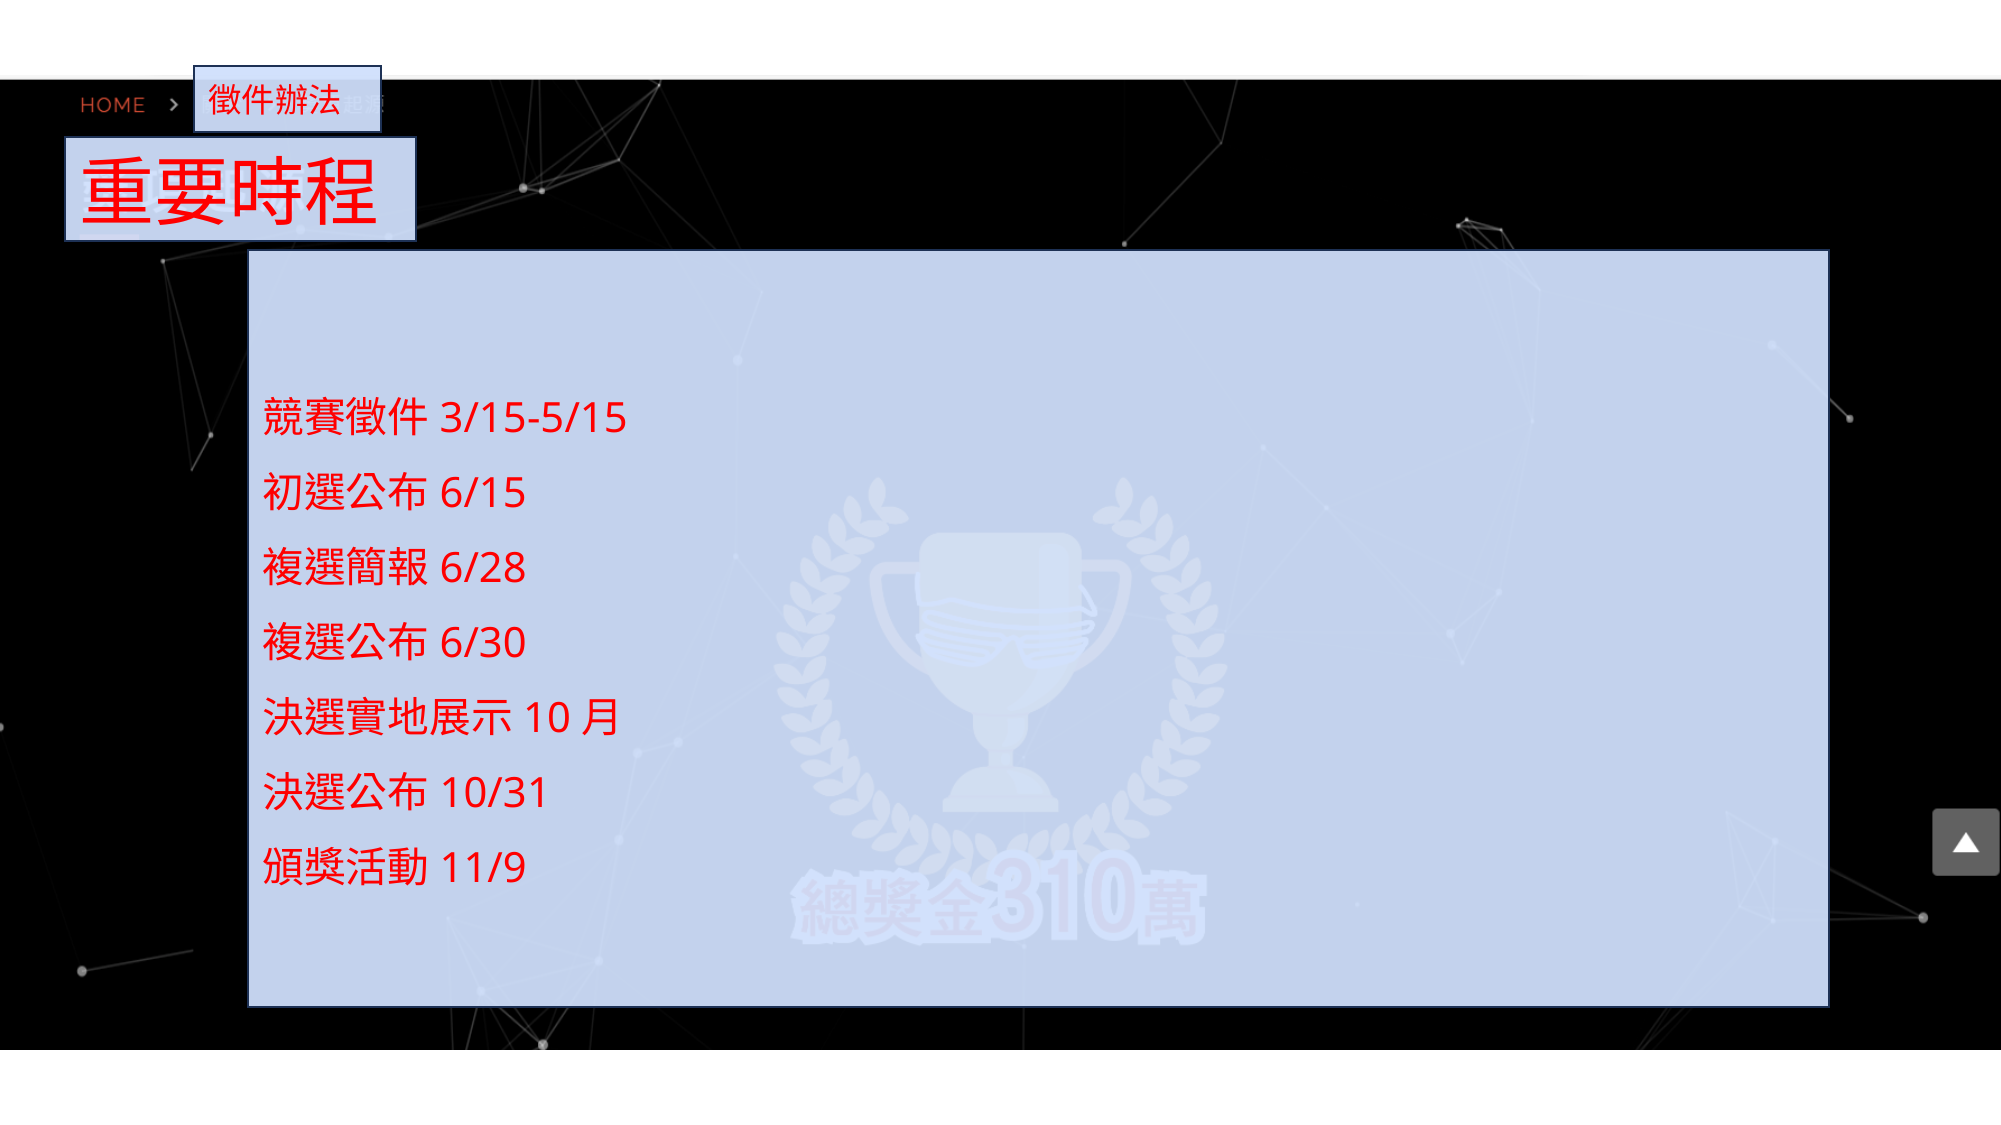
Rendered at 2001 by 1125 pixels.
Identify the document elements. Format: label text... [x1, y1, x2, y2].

picture [0, 74, 2001, 1050]
text_box 徵件辦法 [193, 65, 382, 74]
